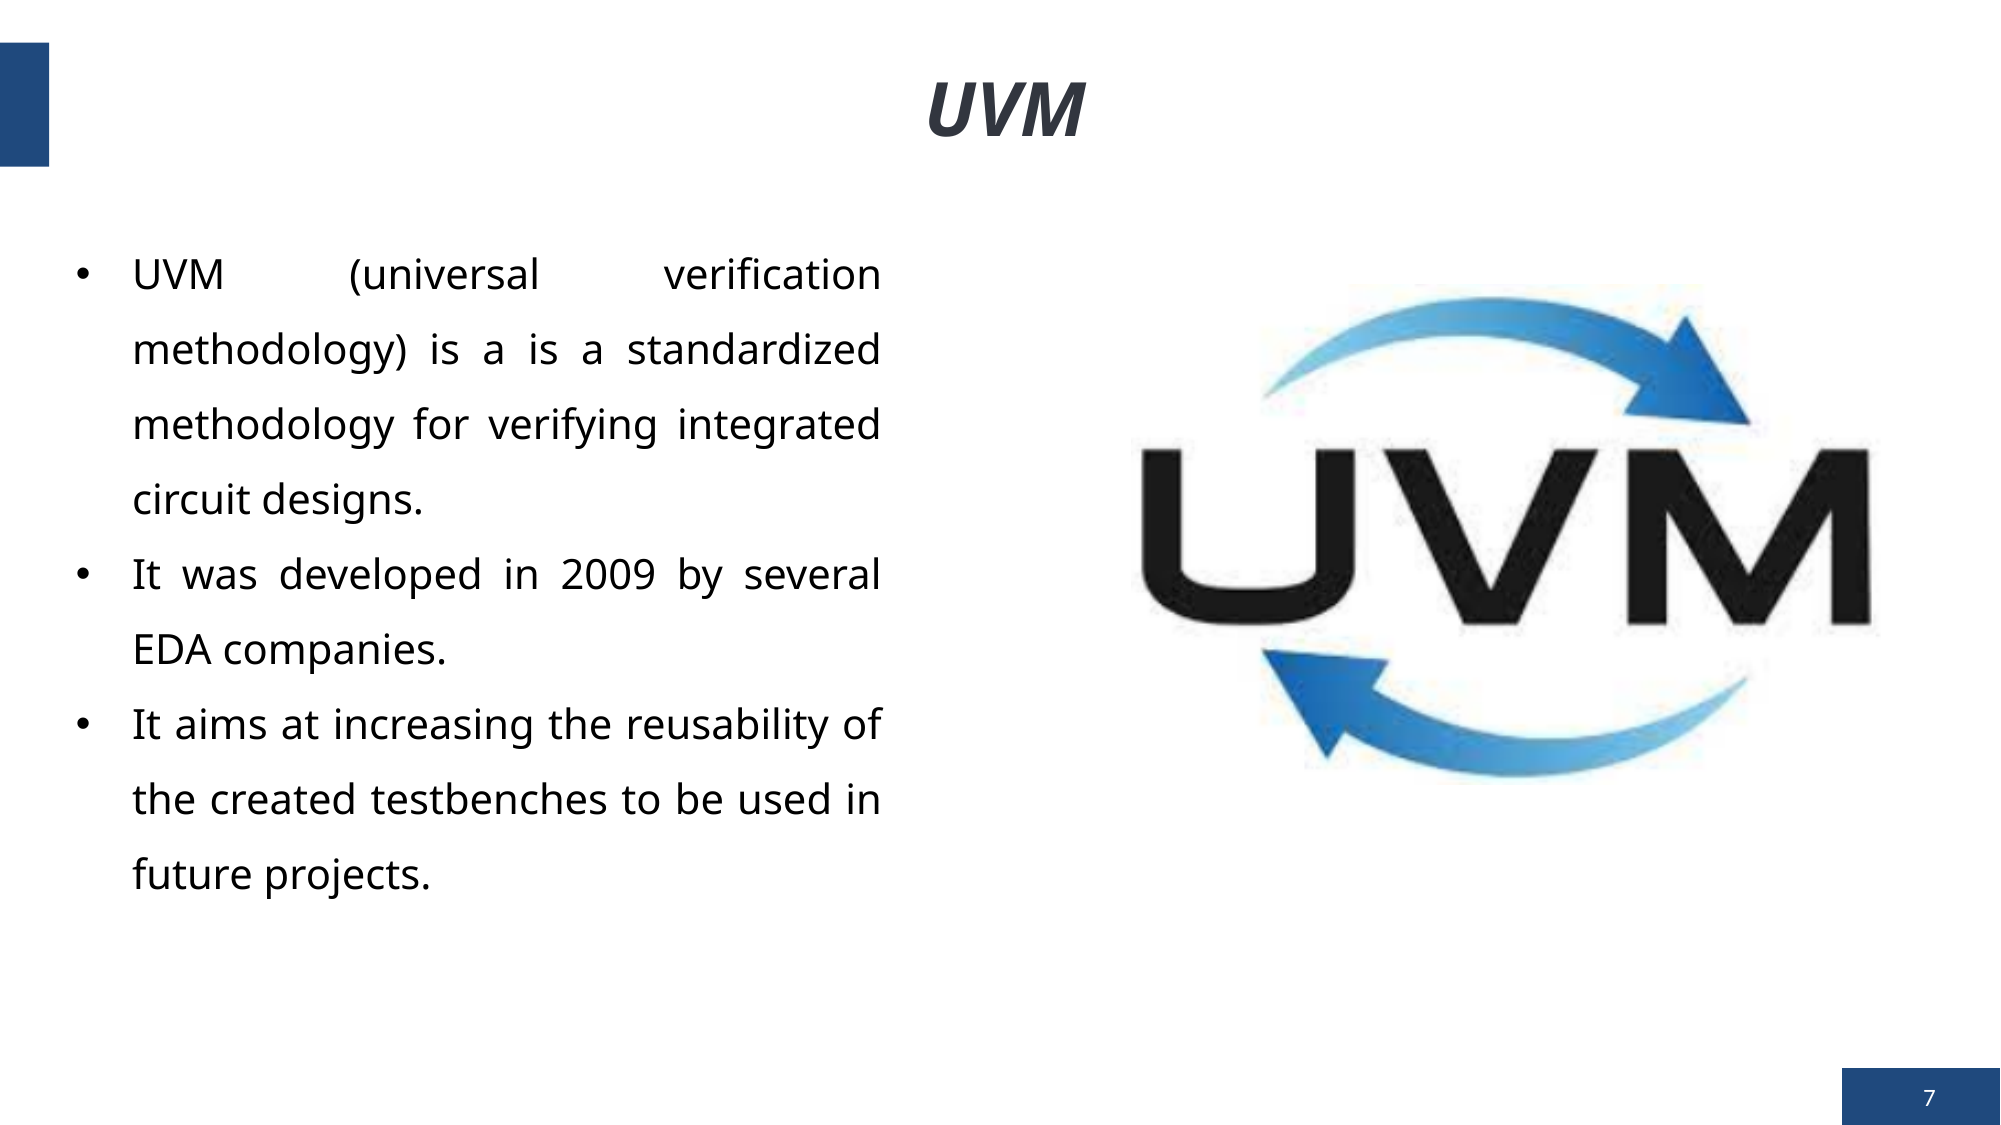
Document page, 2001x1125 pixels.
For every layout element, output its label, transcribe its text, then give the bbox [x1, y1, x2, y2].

title UVM [60, 42, 1951, 183]
slide_number 7 [1889, 1079, 1951, 1114]
picture [1131, 284, 1883, 785]
text_box UVM (universal verification methodology) is a is a standardized methodology for verifying integrated circuit designs. It was developed in 2009 by several EDA companies. It aims at increasing the reusability of the created testbenches to be used in future projects. [60, 215, 898, 906]
